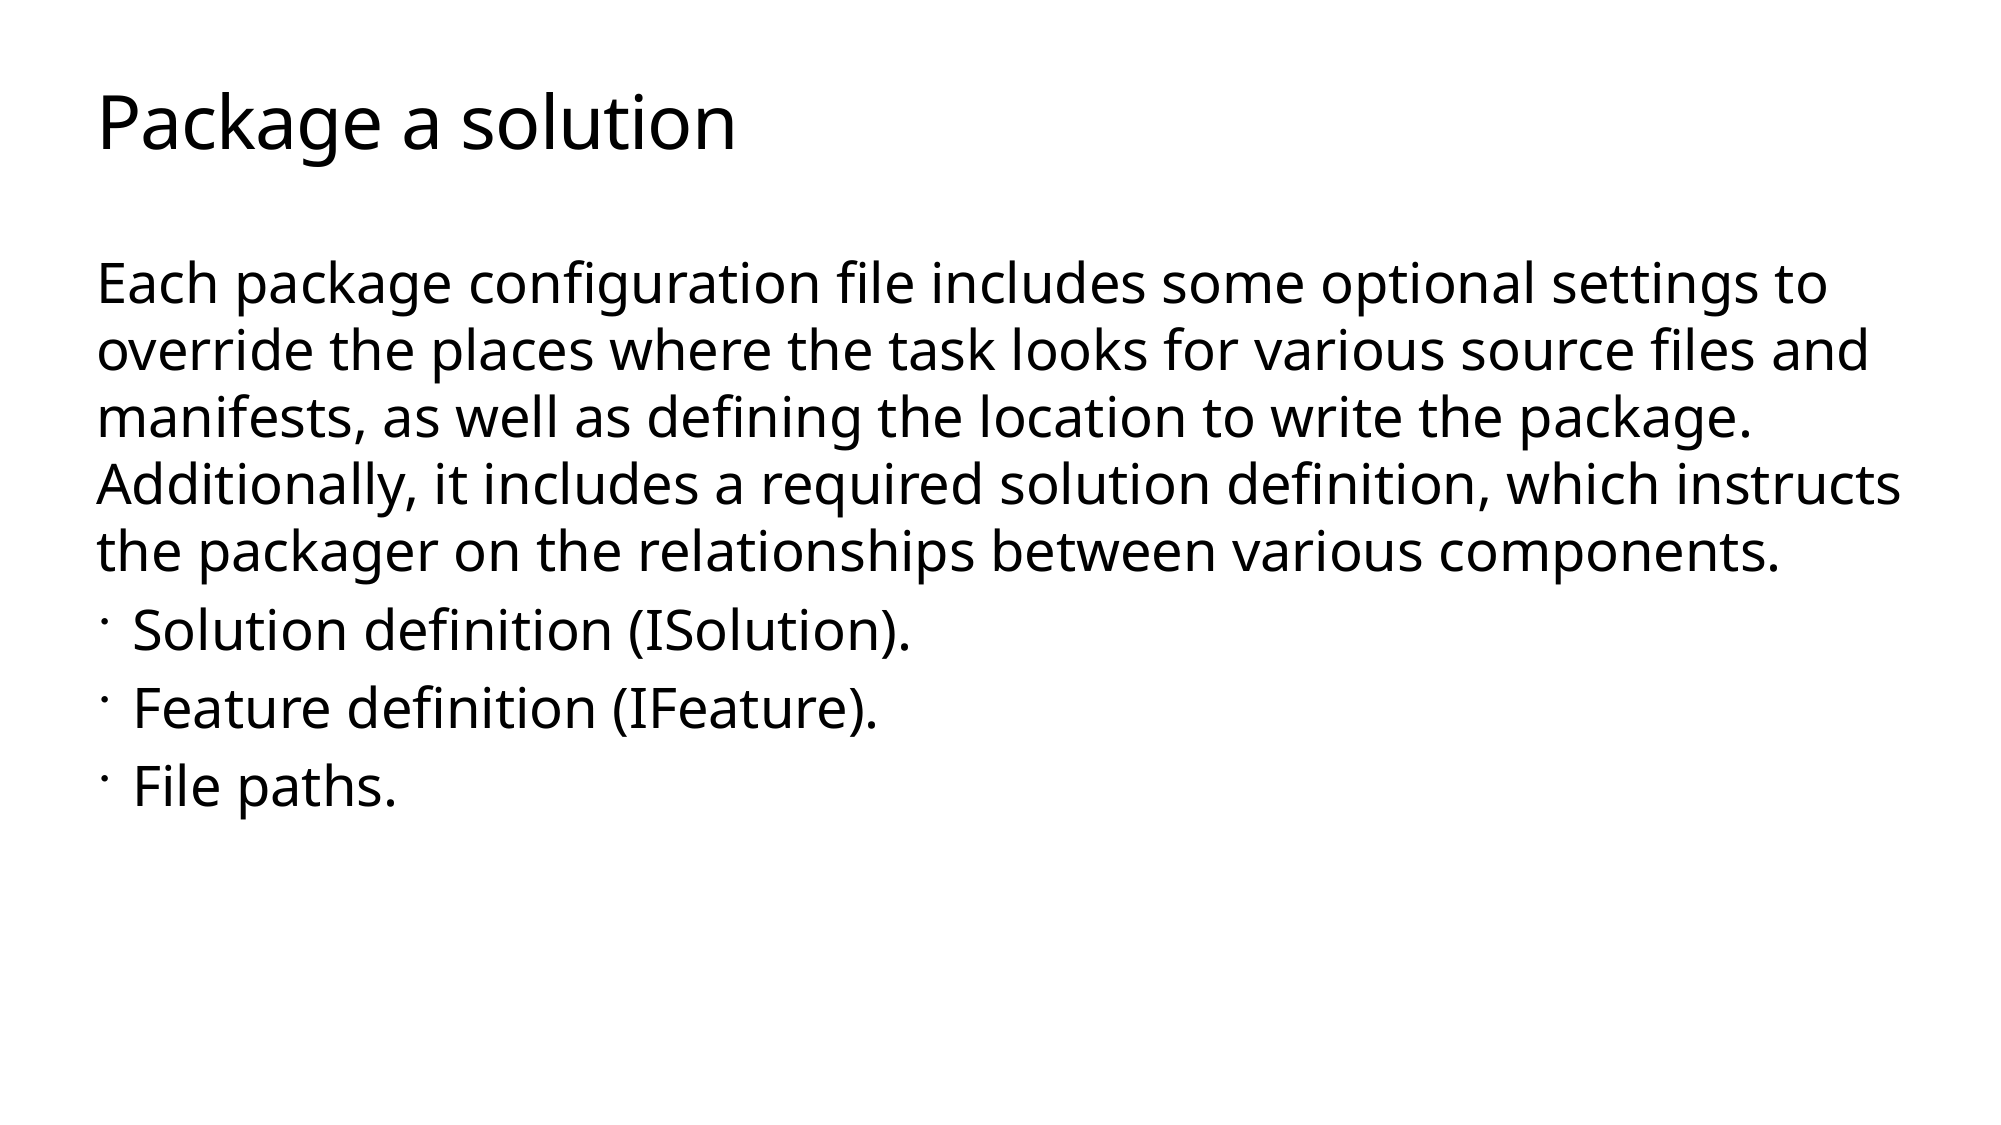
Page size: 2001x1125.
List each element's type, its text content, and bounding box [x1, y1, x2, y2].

list Each package configuration file includes some optional settings to override the places where the task looks for various source files and manifests, as well as defining the location to write the package. Additionally, it includes a required solution definition, which instructs the packager on the relationships between various components. Solution definition (ISolution). Feature definition (IFeature). File paths. [96, 247, 1904, 872]
title Package a solution [96, 75, 1904, 166]
